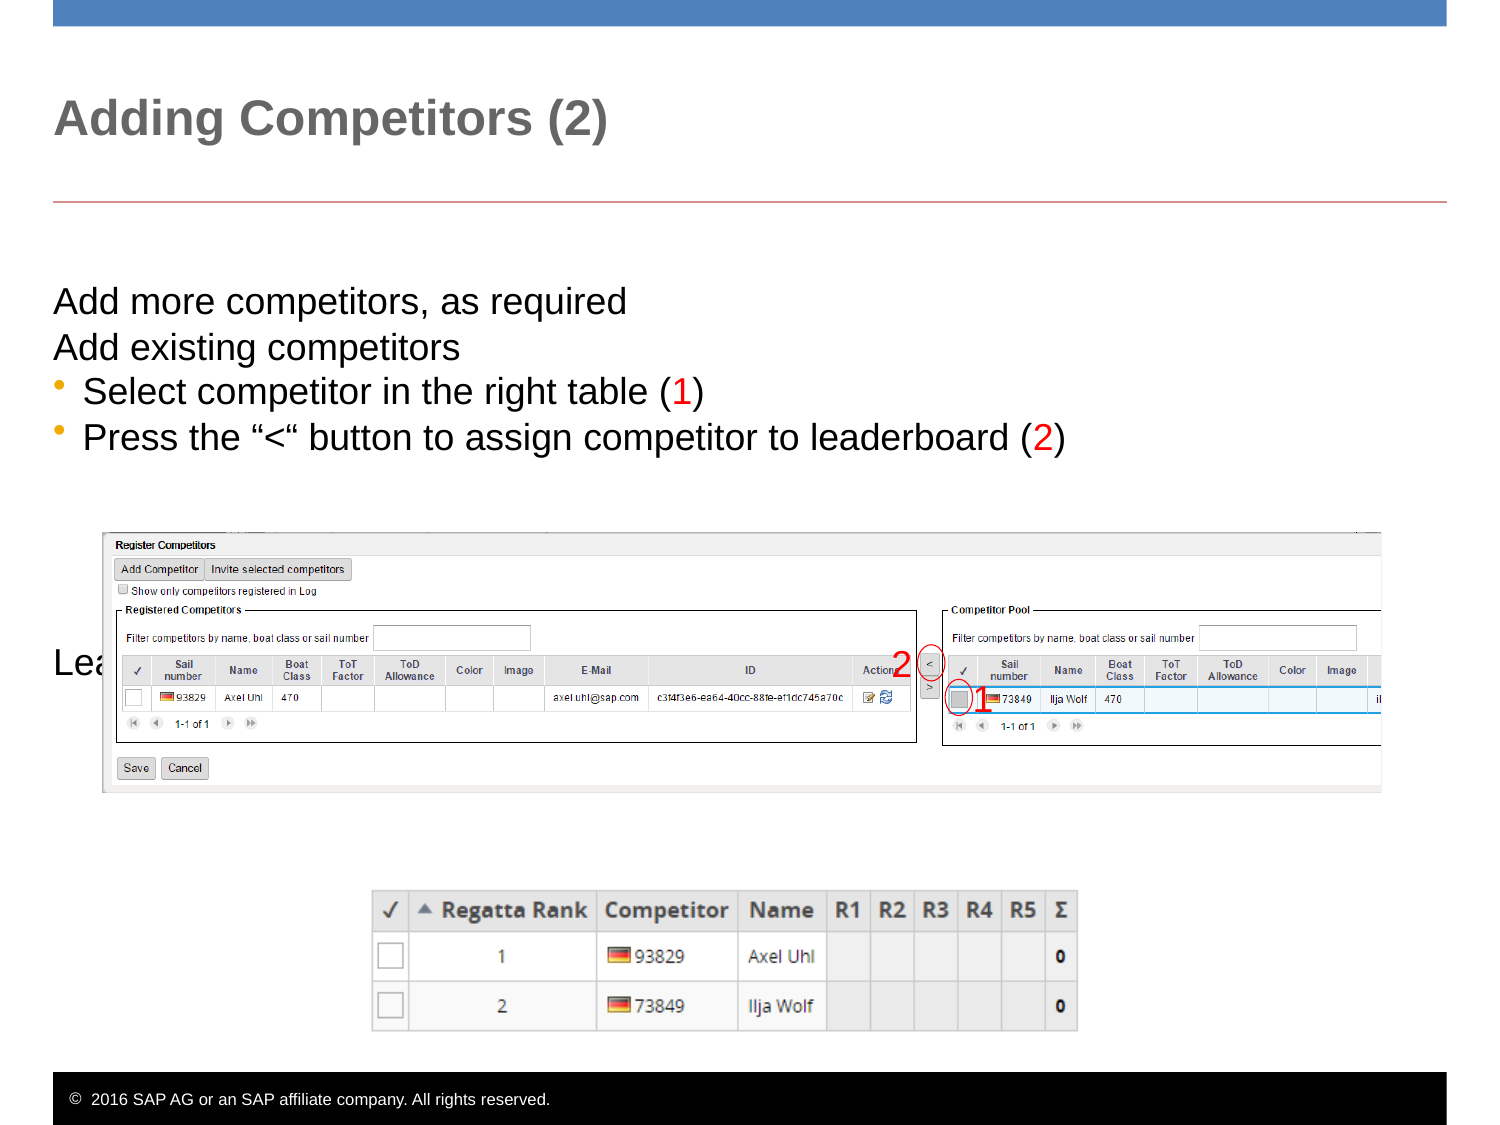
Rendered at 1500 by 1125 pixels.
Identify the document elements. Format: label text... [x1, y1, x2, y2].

picture [102, 532, 1383, 794]
text_box Add more competitors, as required Add existing competitors Select competitor in the right table (1) Press the “<“ button to assign competitor to leaderboard (2) Leaderboard now shows the competitors [53, 277, 1447, 907]
picture [366, 880, 1087, 1040]
text_box Adding Competitors (2) [53, 53, 1447, 178]
